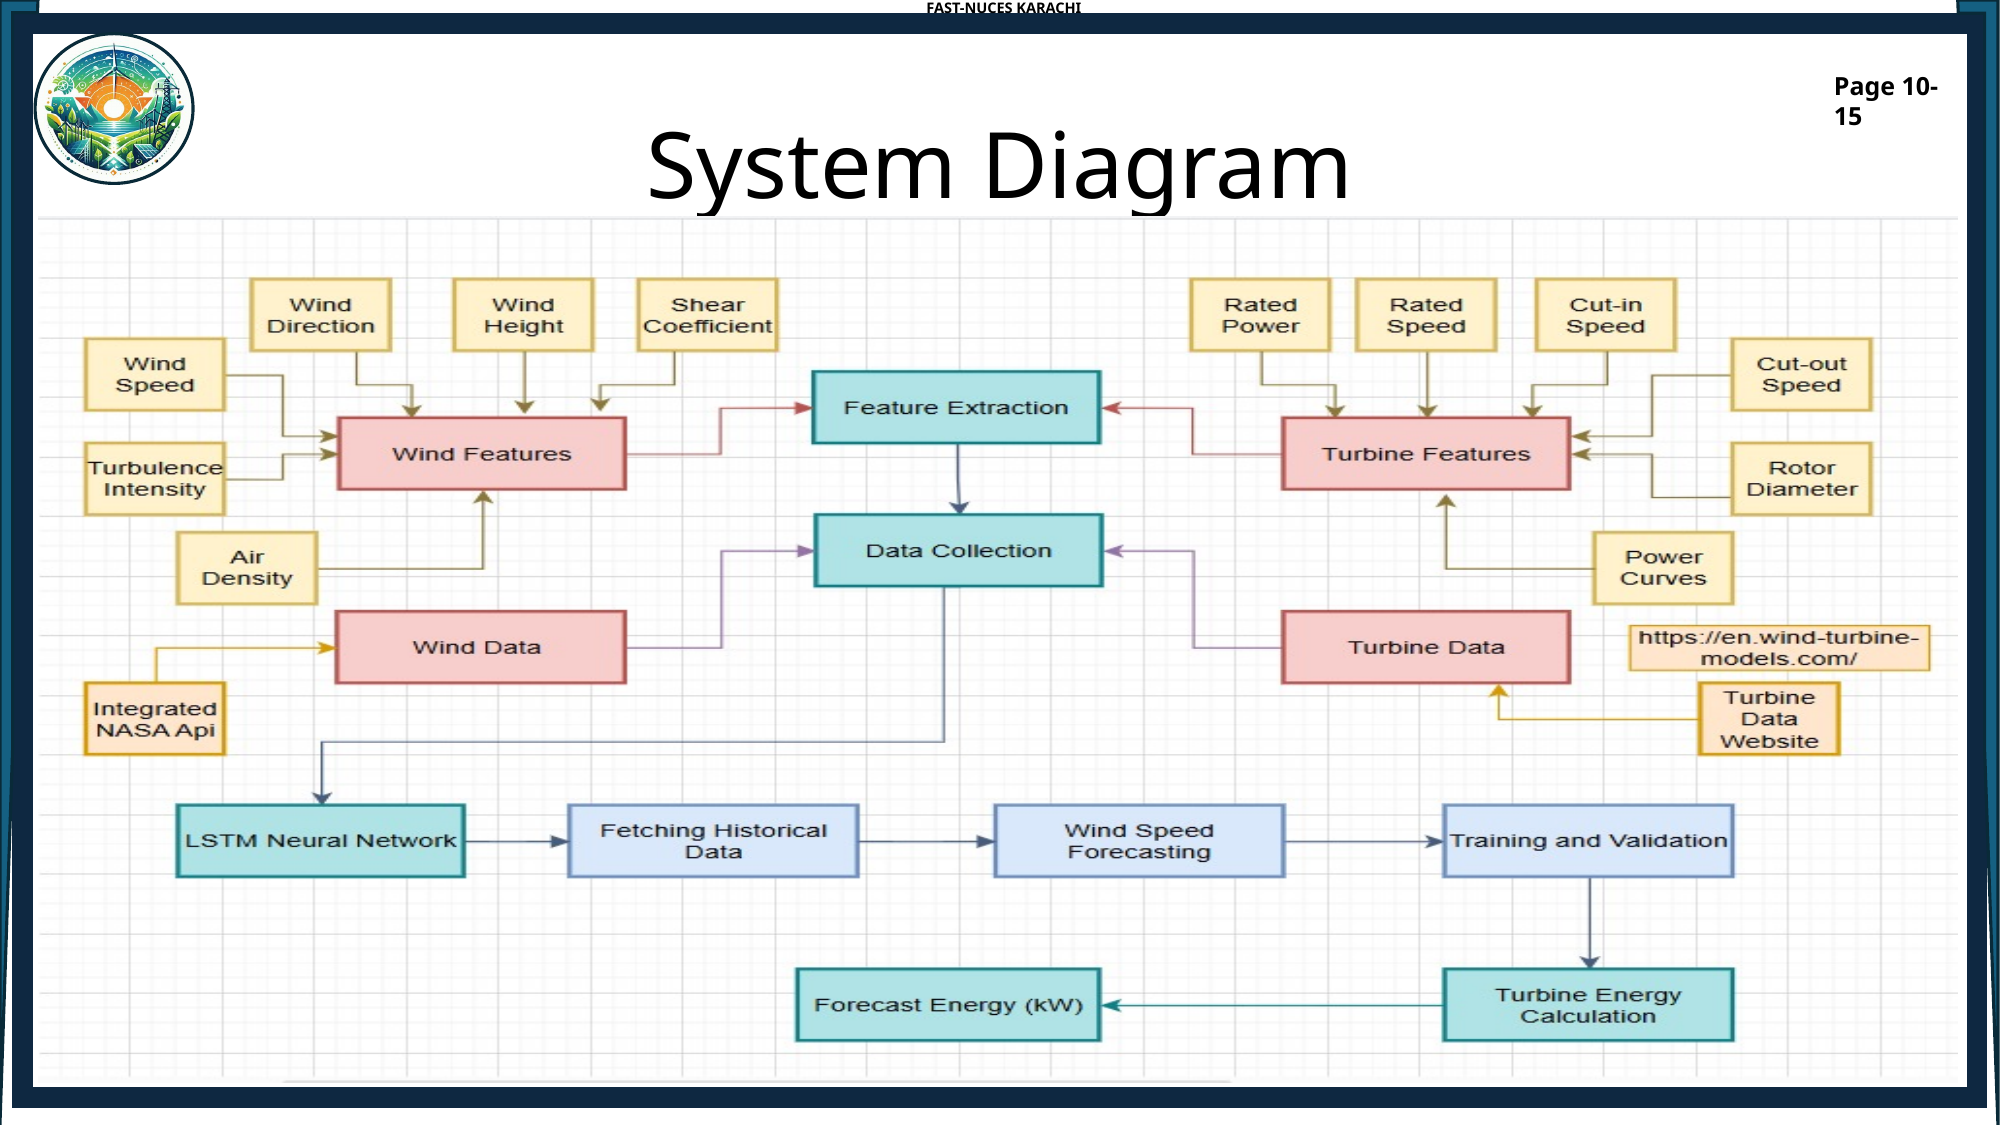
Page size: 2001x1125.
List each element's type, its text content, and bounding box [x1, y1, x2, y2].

text_box [0, 0, 40, 1125]
text_box Page 10-15 [1819, 63, 1978, 138]
picture [37, 215, 1959, 1083]
text_box FAST-NUCES KARACHI [911, 0, 1323, 24]
text_box [33, 32, 195, 185]
title System Diagram [137, 59, 1863, 215]
text_box [1956, 0, 2000, 1125]
text_box [21, 22, 1979, 1099]
